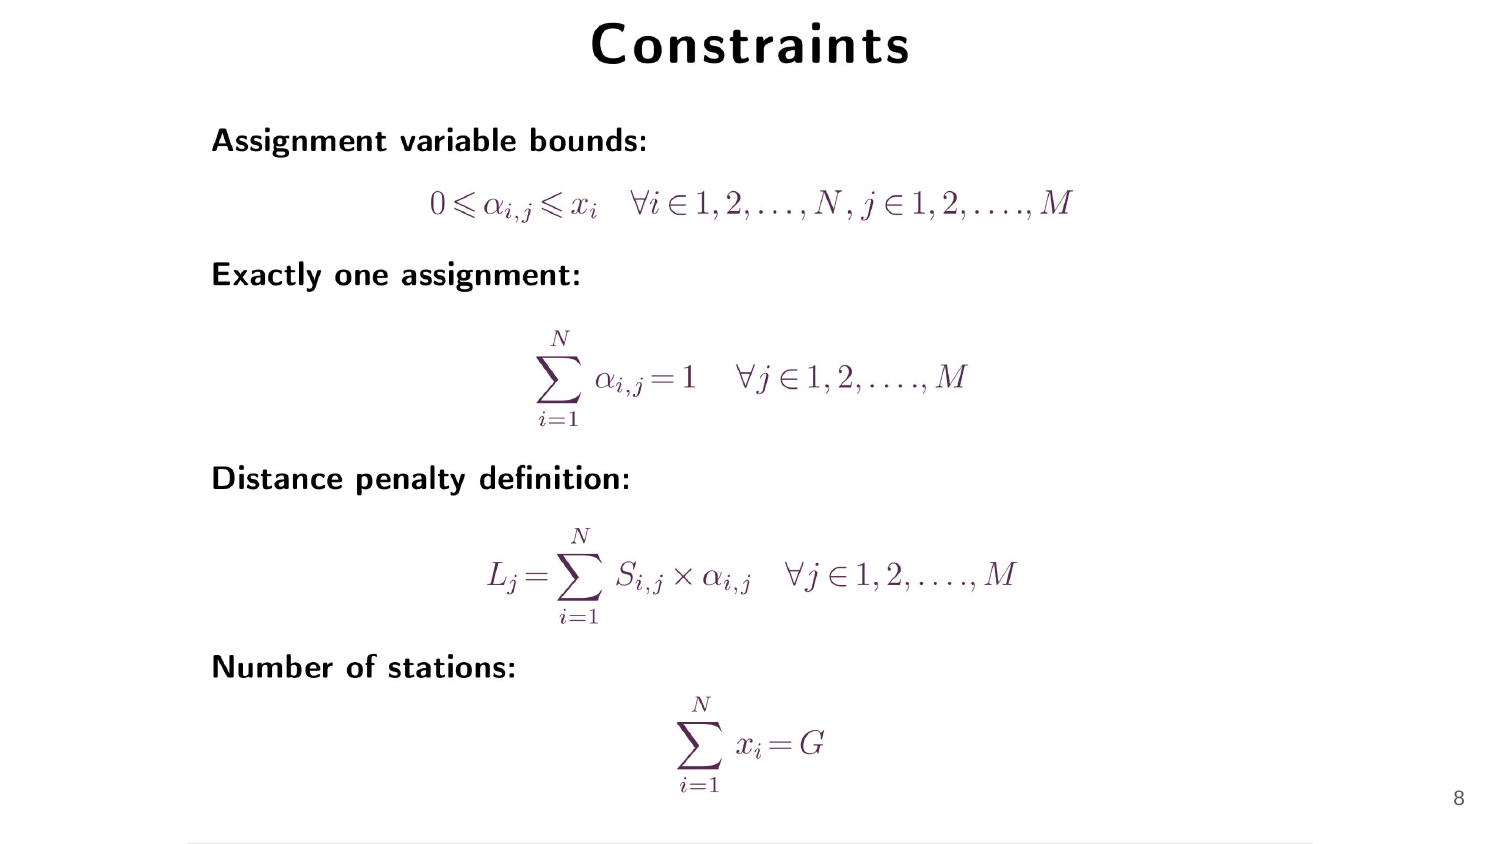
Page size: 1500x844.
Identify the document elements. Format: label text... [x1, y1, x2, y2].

slide_number ‹#› [1389, 764, 1480, 830]
picture [187, 0, 1313, 844]
